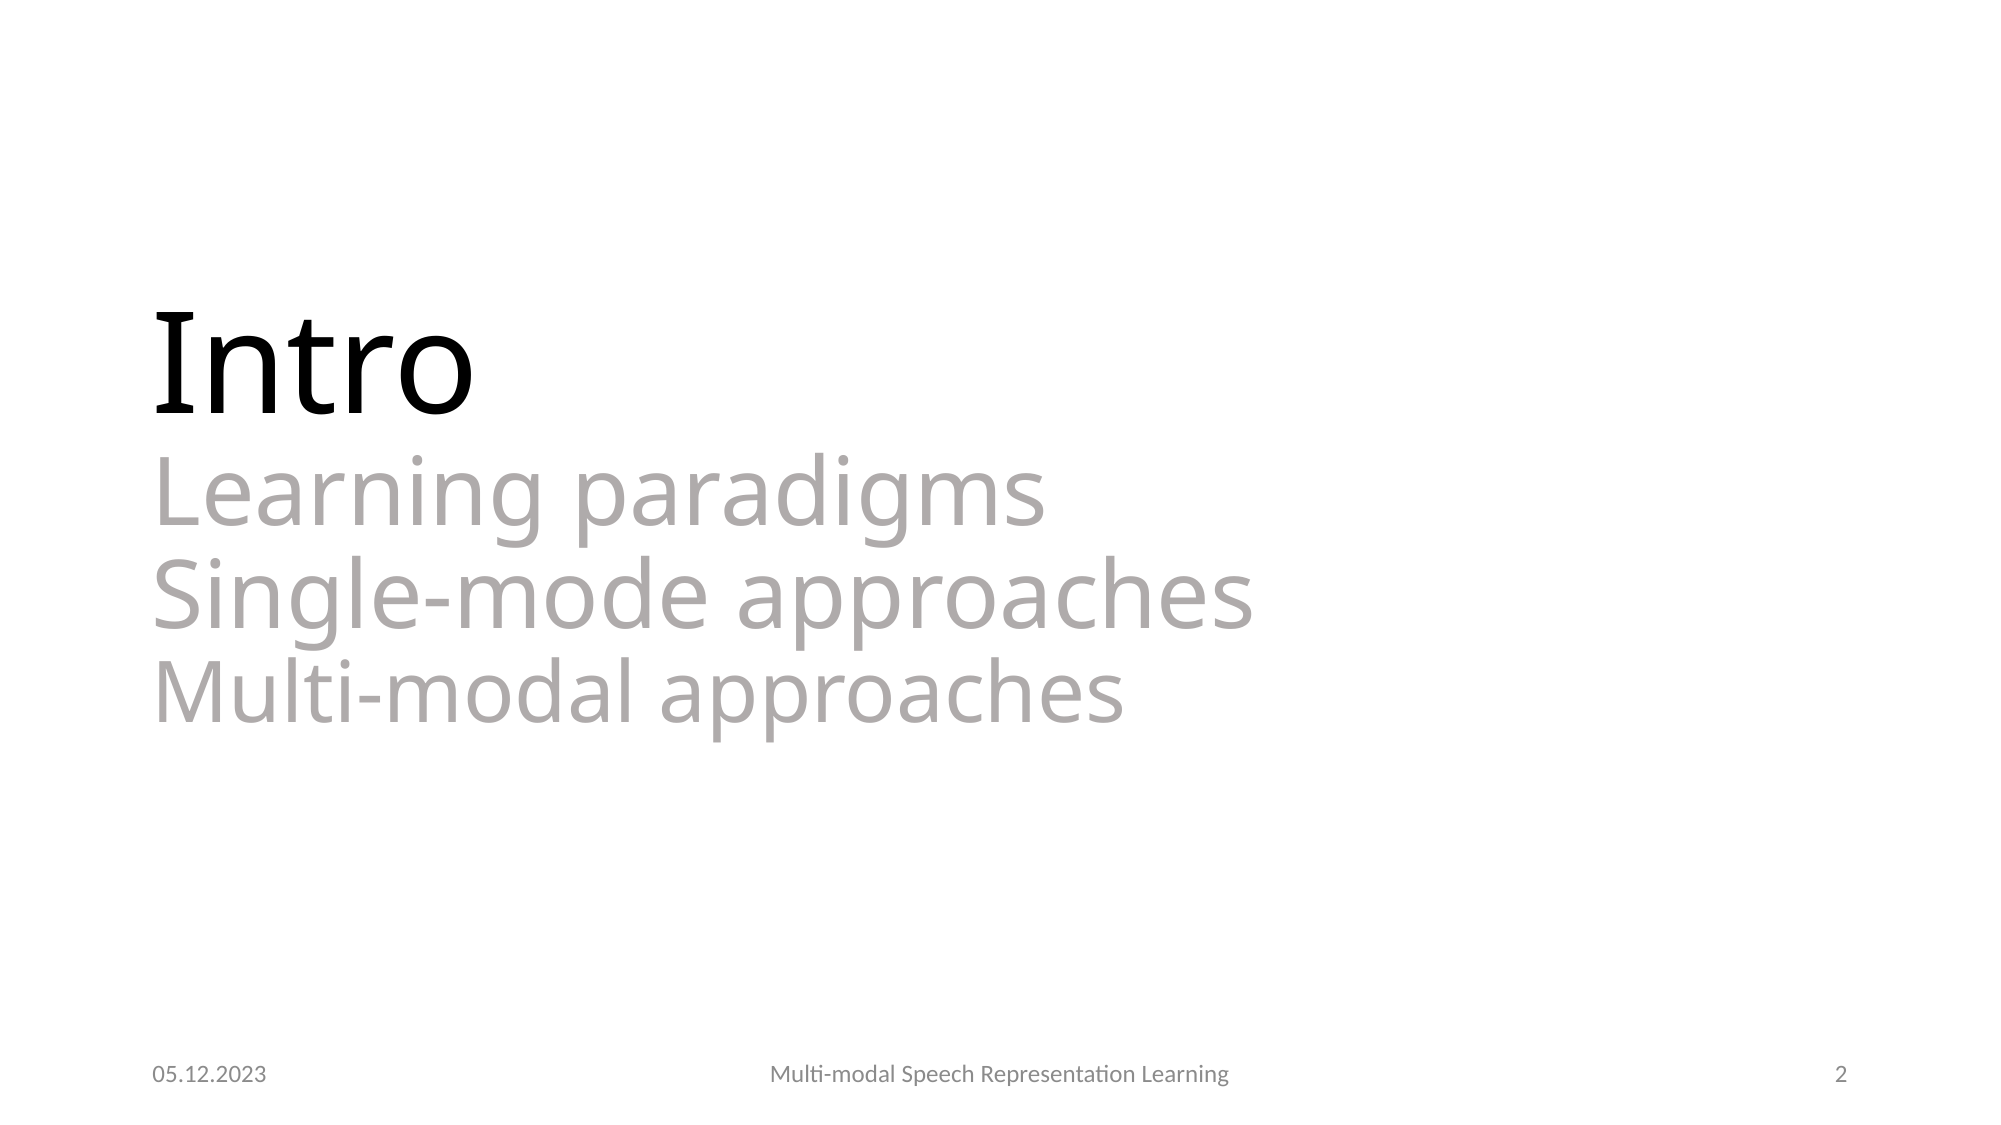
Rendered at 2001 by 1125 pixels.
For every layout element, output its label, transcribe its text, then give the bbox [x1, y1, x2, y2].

footer Multi-modal Speech Representation Learning [662, 1042, 1338, 1103]
slide_number 2 [1412, 1042, 1863, 1103]
title Intro Learning paradigms Single-mode approaches Multi-modal approaches [136, 280, 1862, 749]
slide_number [137, 1042, 588, 1103]
